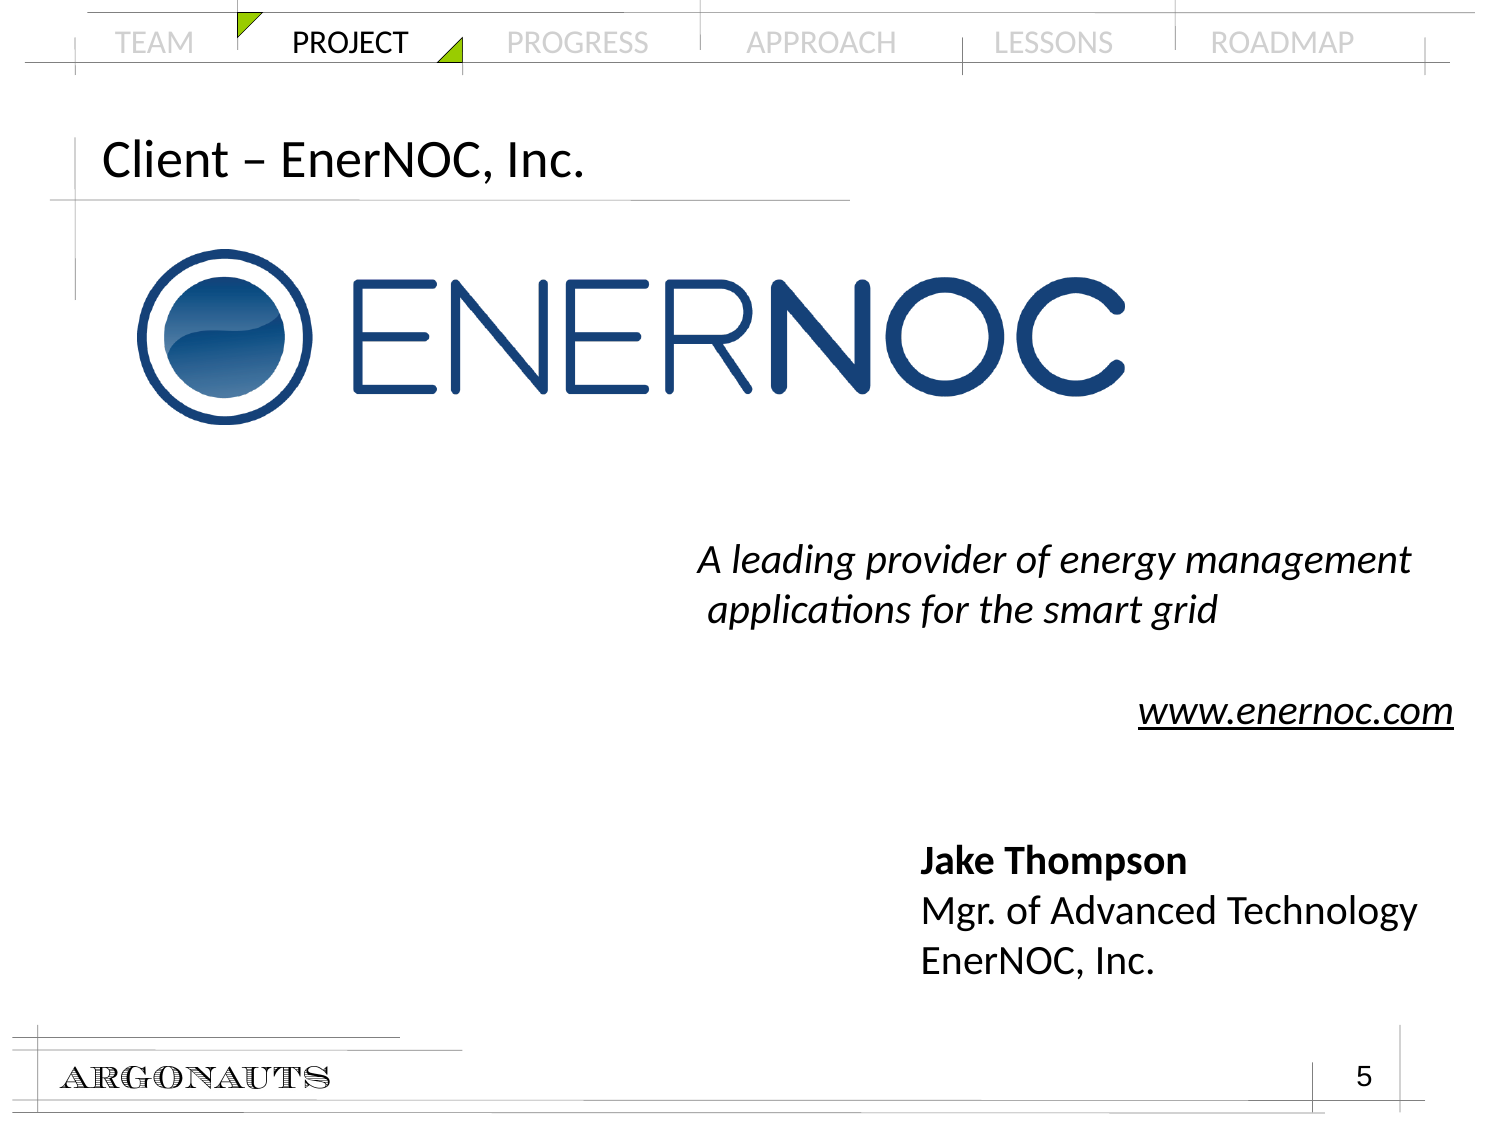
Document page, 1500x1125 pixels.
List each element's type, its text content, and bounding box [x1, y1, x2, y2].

picture [137, 249, 1126, 425]
text_box www.enernoc.com [1123, 675, 1470, 740]
title Client – EnerNOC, Inc. [87, 112, 1413, 200]
slide_number 5 [1074, 1050, 1388, 1125]
text_box A leading provider of energy management applications for the smart grid [683, 524, 1428, 640]
text_box Jake Thompson Mgr. of Advanced Technology EnerNOC, Inc. [905, 825, 1434, 990]
picture [50, 1055, 350, 1099]
